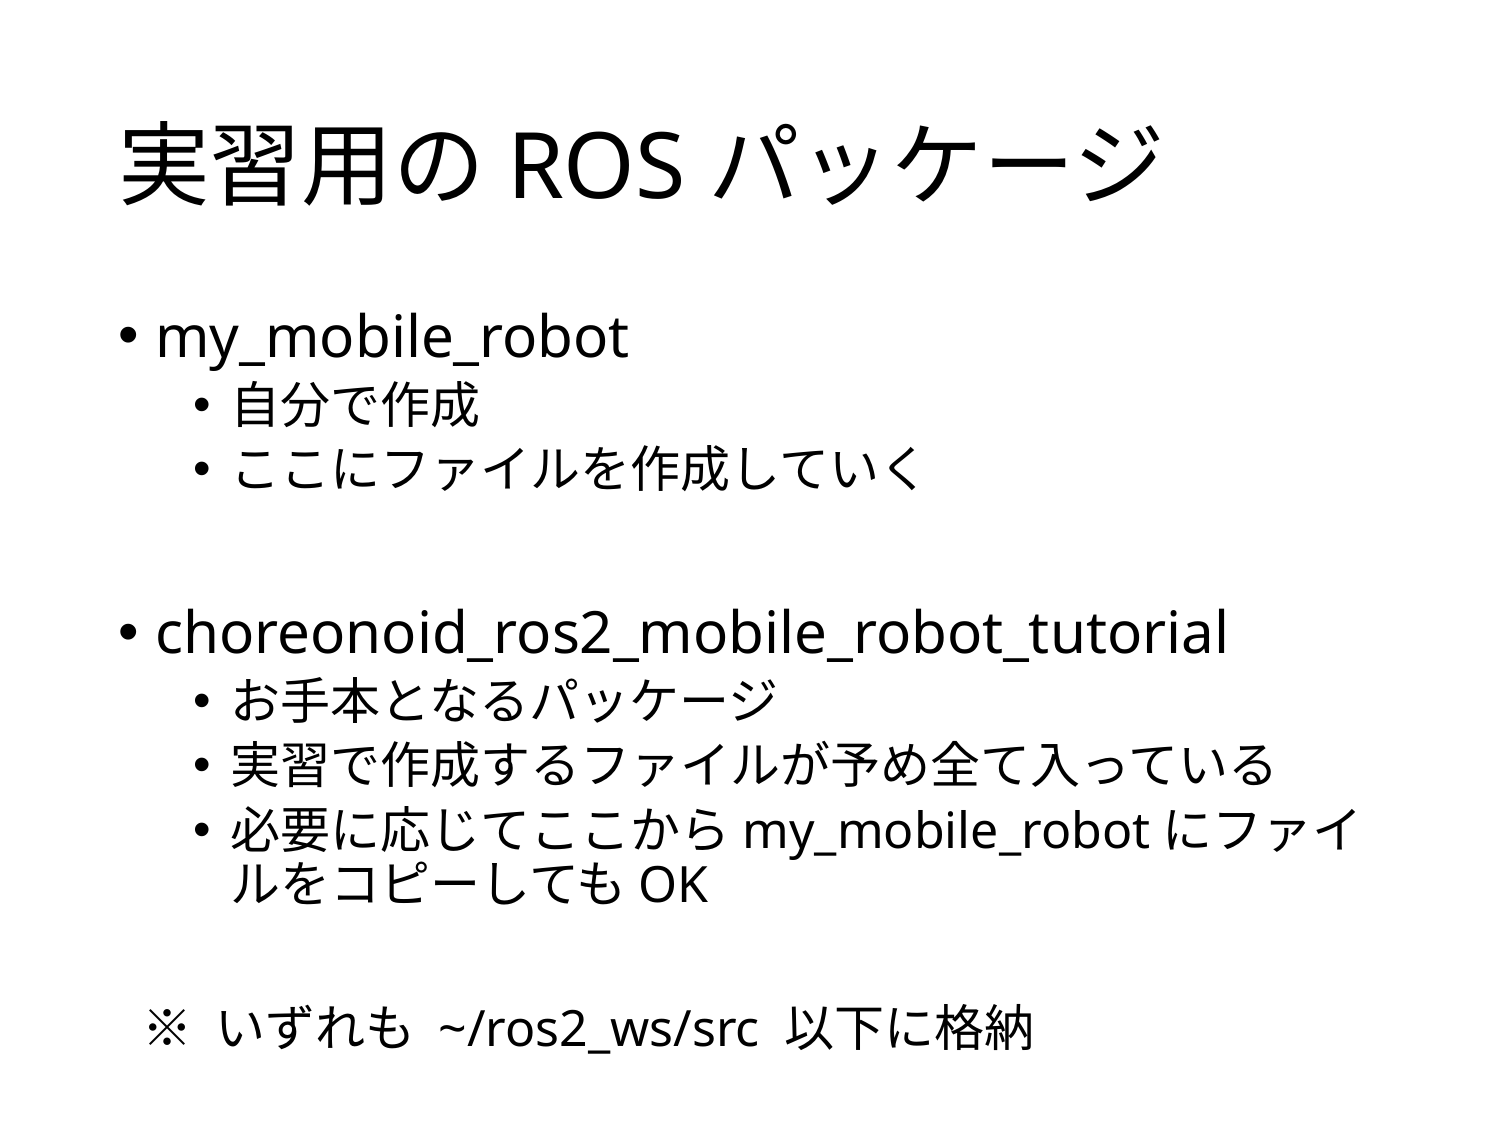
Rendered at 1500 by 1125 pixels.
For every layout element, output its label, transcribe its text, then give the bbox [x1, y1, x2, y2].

title 実習用のROSパッケージ [103, 59, 1397, 278]
text_box ※ いずれも ~/ros2_ws/src 以下に格納 [127, 989, 1050, 1064]
list my_mobile_robot 自分で作成 ここにファイルを作成していく choreonoid_ros2_mobile_robot_tutorial お手本となるパッケージ 実習で作成するファイルが予め全て入っている 必要に応じてここからmy_mobile_robotにファイルをコピーしてもOK [103, 299, 1397, 1066]
